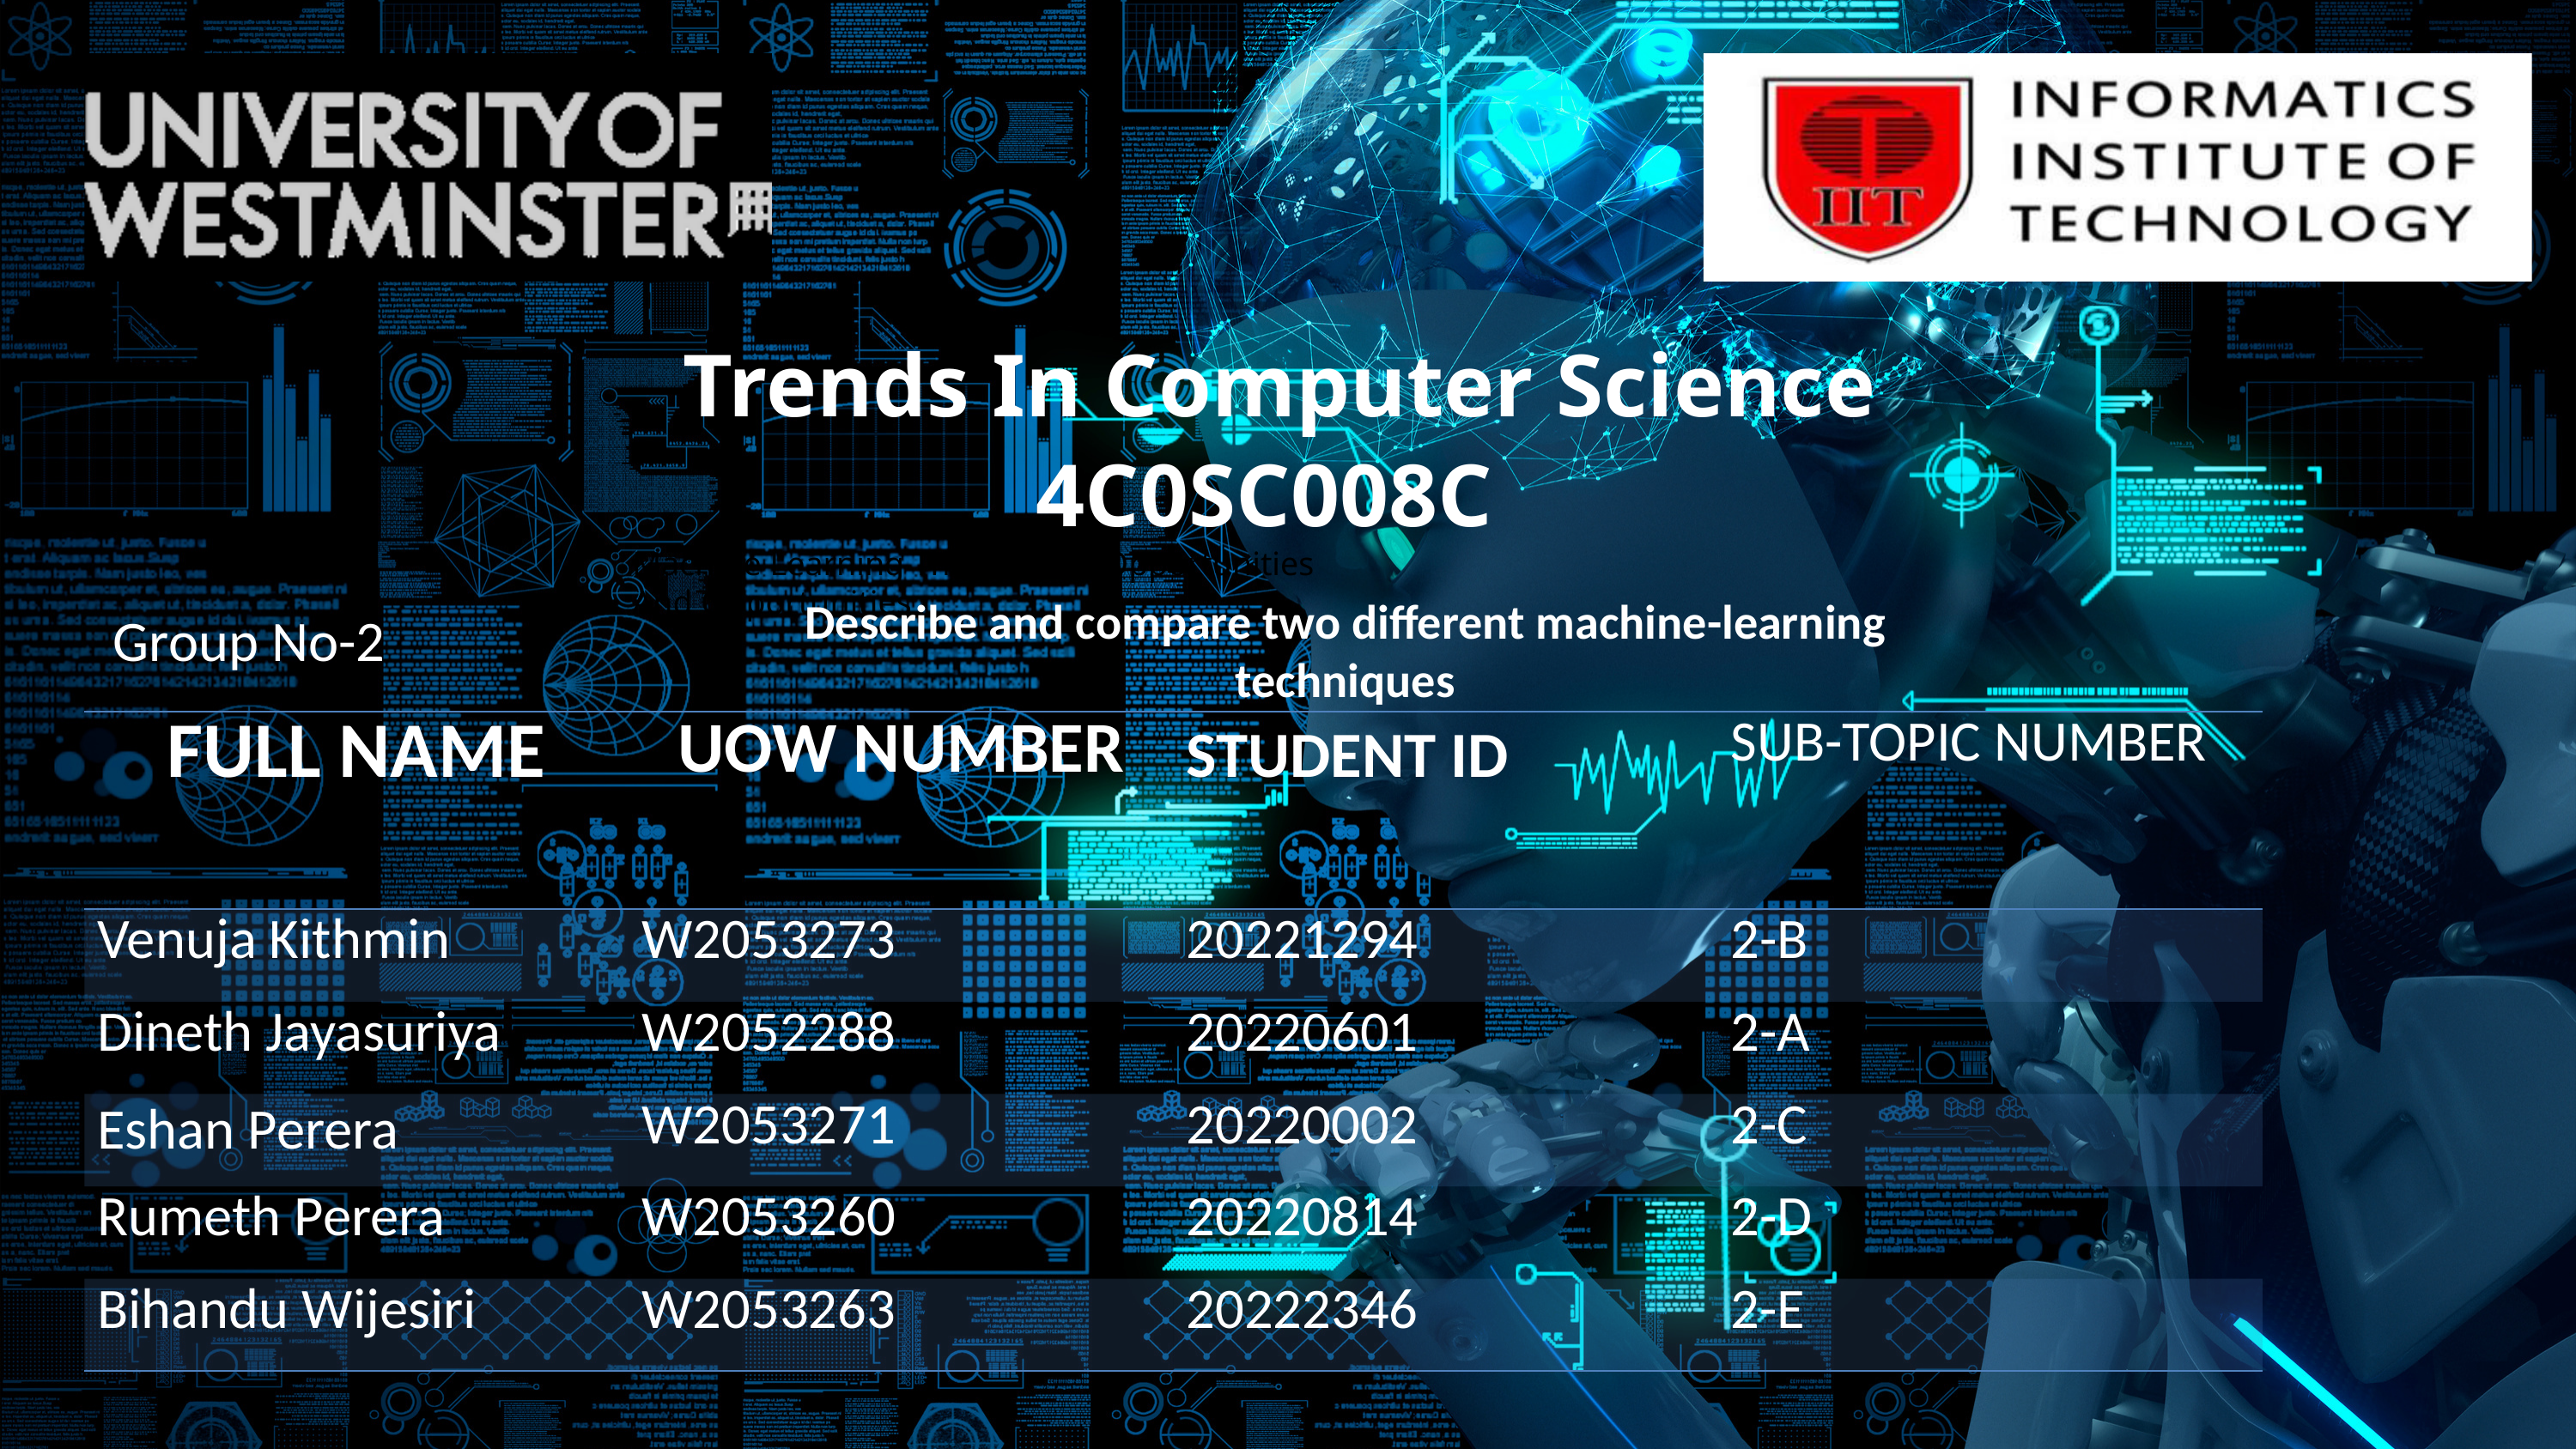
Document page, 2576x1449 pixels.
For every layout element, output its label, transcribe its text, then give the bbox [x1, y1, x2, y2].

table_cell Dineth Jayasuriya [84, 1002, 629, 1094]
text_box [0, 0, 2576, 1449]
table_cell 20220814 [1174, 1186, 1718, 1279]
table_cell 2-B [1718, 910, 2263, 1002]
text_box Group No-2 [100, 559, 660, 680]
table_cell 20220002 [1174, 1094, 1718, 1186]
table_header STUDENT ID [1174, 712, 1718, 908]
table_cell W2053271 [629, 1094, 1174, 1186]
table_cell 20220601 [1174, 1002, 1718, 1094]
table_cell 2-C [1718, 1094, 2263, 1186]
table_cell 2-A [1718, 1002, 2263, 1094]
text_box Trends In Computer Science 4C0SC008C Machine Learning Threats And Opportunities And Opportunities [619, 9, 1911, 627]
picture [1703, 52, 2532, 282]
text_box Describe and compare two different machine-learning techniques [700, 585, 1991, 711]
table_cell 20222346 [1174, 1279, 1718, 1370]
table_cell W2053260 [629, 1186, 1174, 1279]
table_cell Bihandu Wijesiri [84, 1279, 629, 1370]
table_header UOW NUMBER [629, 712, 1174, 908]
table_cell W2053273 [629, 910, 1174, 1002]
table_cell Venuja Kithmin [84, 910, 629, 1002]
table_cell W2053263 [629, 1279, 1174, 1370]
table_cell 20221294 [1174, 910, 1718, 1002]
table_header FULL NAME [84, 712, 629, 908]
table_cell W2052288 [629, 1002, 1174, 1094]
picture [84, 52, 773, 282]
table_cell 2-E [1718, 1279, 2263, 1370]
table_cell Eshan Perera [84, 1094, 629, 1186]
table_cell Rumeth Perera [84, 1186, 629, 1279]
table_header SUB-TOPIC NUMBER [1718, 712, 2263, 908]
table_cell 2-D [1718, 1186, 2263, 1279]
